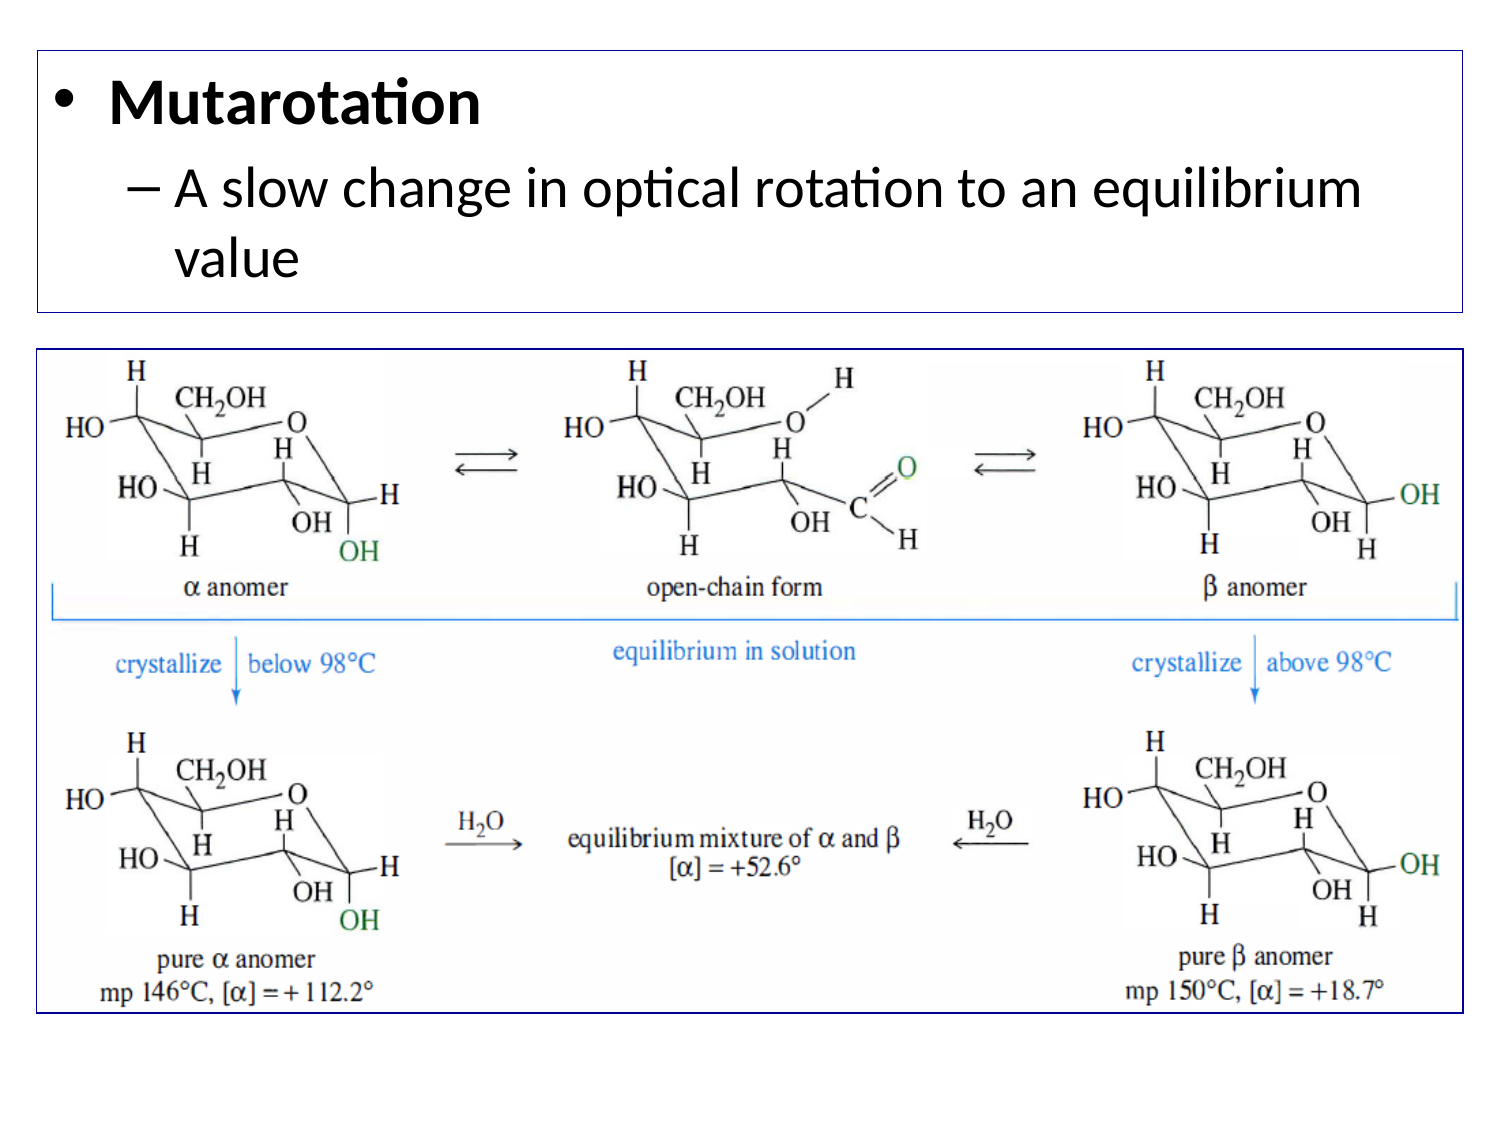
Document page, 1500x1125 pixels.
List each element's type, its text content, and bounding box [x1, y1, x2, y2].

list Mutarotation A slow change in optical rotation to an equilibrium value [37, 50, 1463, 313]
picture [37, 349, 1463, 1013]
